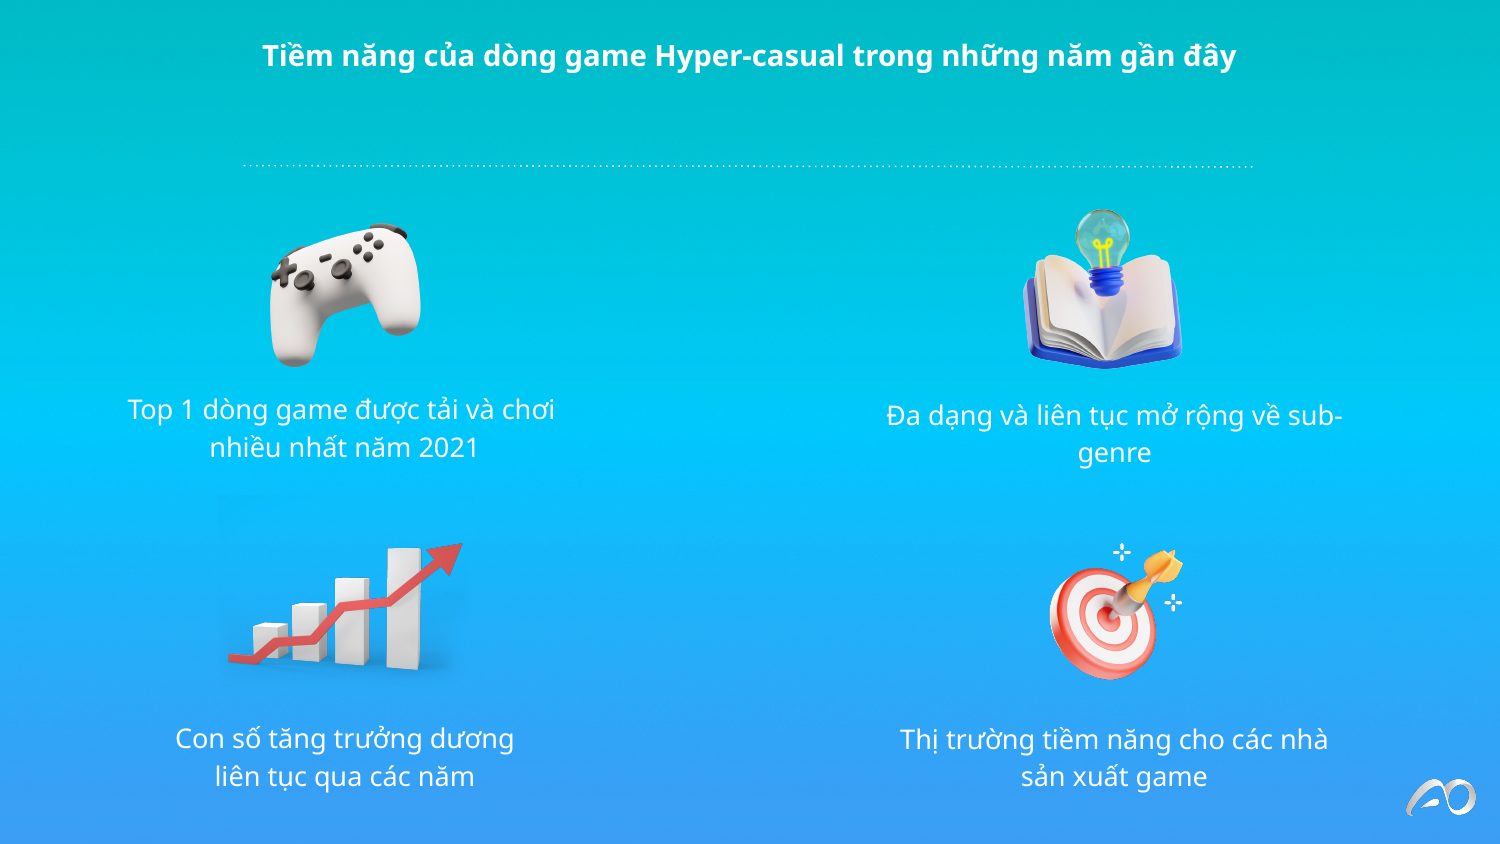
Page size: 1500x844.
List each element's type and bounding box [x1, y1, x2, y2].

picture [0, 544, 1500, 844]
picture [339, 440, 346, 455]
picture [252, 447, 263, 452]
picture [1096, 452, 1107, 459]
picture [324, 405, 330, 418]
picture [1052, 414, 1063, 422]
picture [1073, 411, 1079, 424]
picture [217, 443, 223, 456]
picture [335, 409, 346, 414]
picture [315, 405, 322, 418]
picture [243, 405, 249, 418]
picture [362, 399, 370, 418]
picture [1143, 411, 1150, 424]
picture [1152, 411, 1158, 424]
picture [1139, 450, 1150, 458]
picture [0, 0, 1500, 370]
picture [128, 400, 142, 418]
picture [429, 403, 435, 418]
picture [887, 406, 898, 424]
picture [362, 443, 368, 456]
picture [1091, 410, 1097, 422]
picture [1268, 413, 1279, 421]
